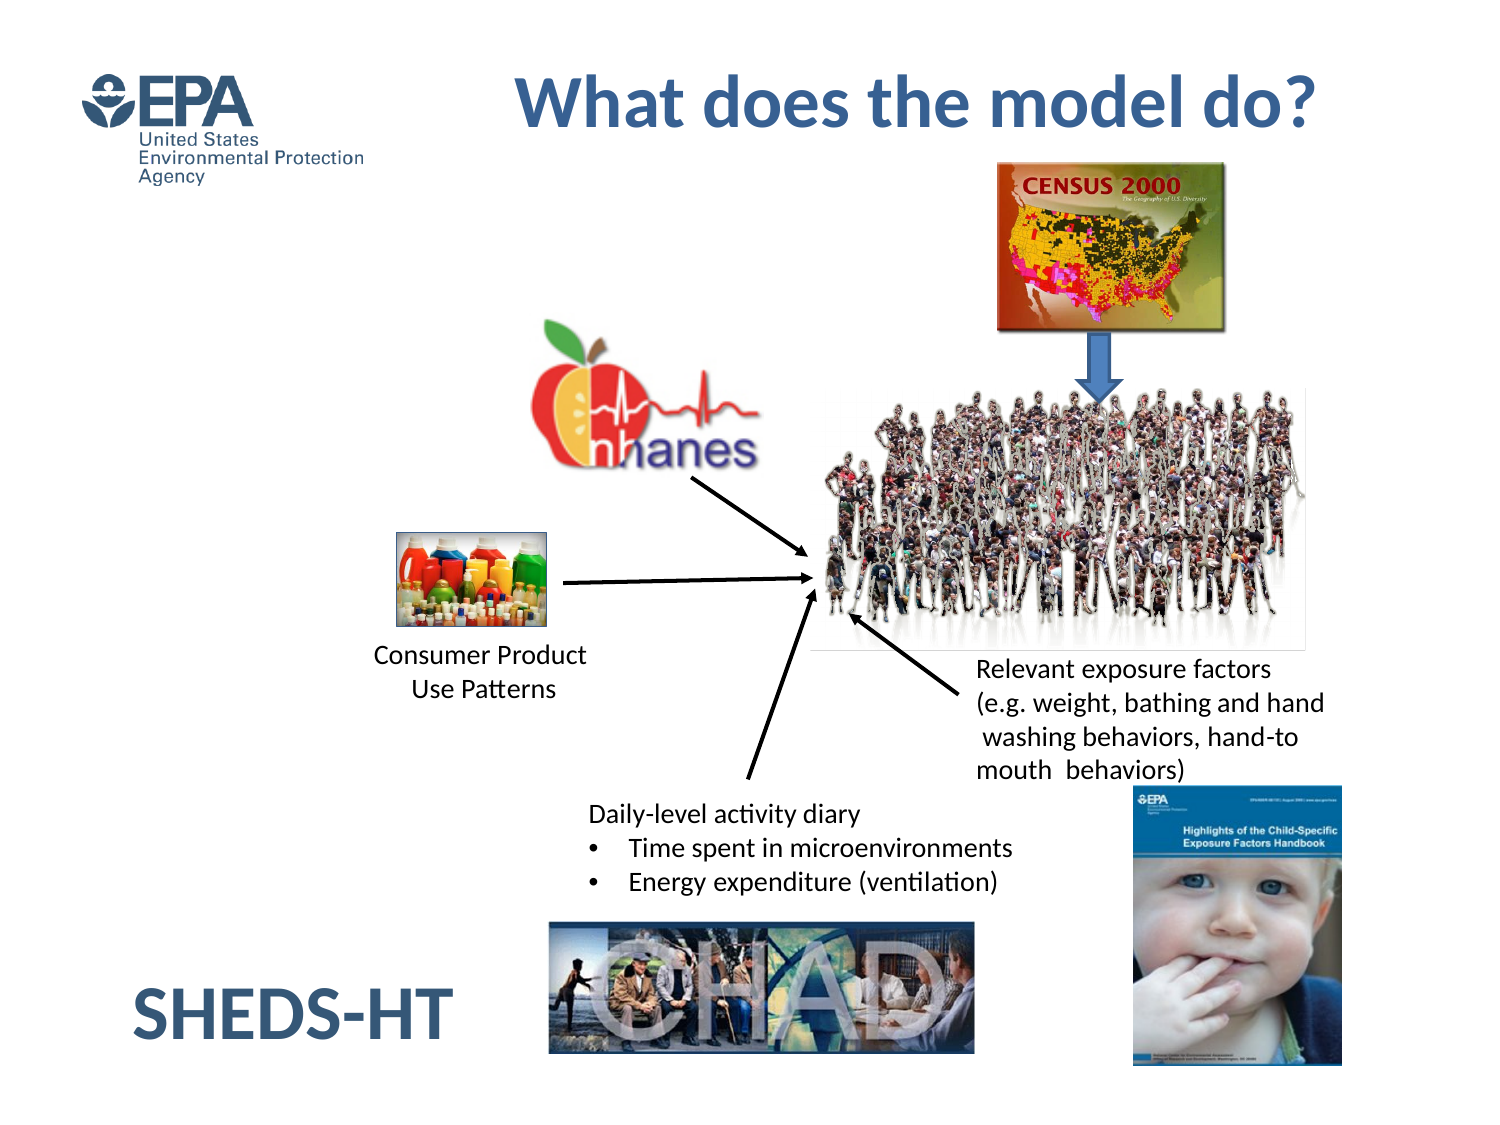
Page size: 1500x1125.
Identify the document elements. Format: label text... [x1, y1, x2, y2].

title What does the model do? [408, 45, 1425, 233]
picture [82, 74, 1350, 1108]
